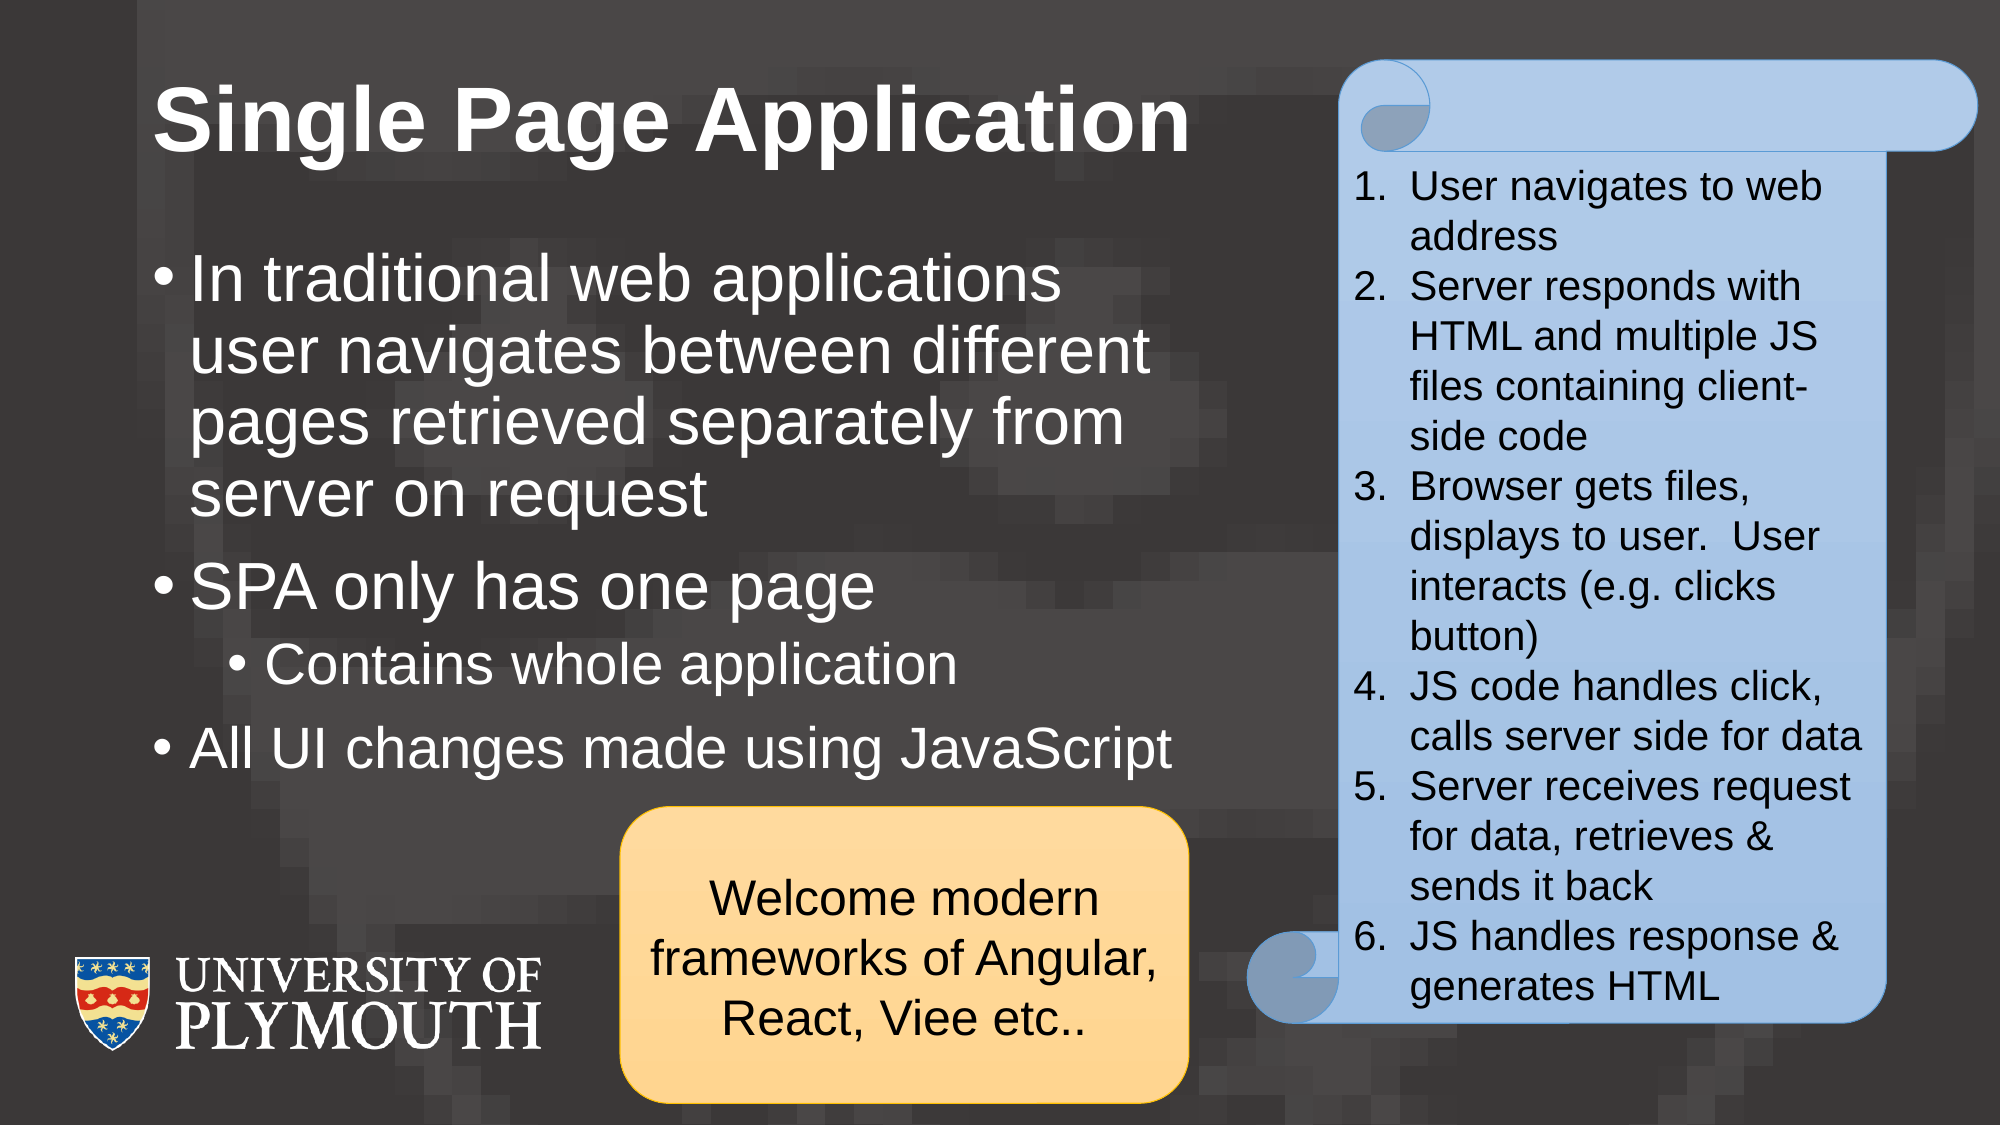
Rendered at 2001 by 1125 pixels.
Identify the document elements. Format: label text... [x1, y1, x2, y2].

text_box Welcome modern frameworks of Angular, React, Viee etc.. [619, 806, 1190, 1104]
title Single Page Application [137, 13, 1863, 231]
list In traditional web applications user navigates between different pages retrieved separately from server on request SPA only has one page Contains whole application All UI changes made using JavaScript [137, 236, 1189, 950]
text_box User navigates to web address Server responds with HTML and multiple JS files containing client-side code Browser gets files, displays to user. User interacts (e.g. clicks button) JS code handles click, calls server side for data Server receives request for data, retrieves & sends it back JS handles response & generates HTML [1246, 59, 1979, 1024]
picture [75, 957, 541, 1053]
